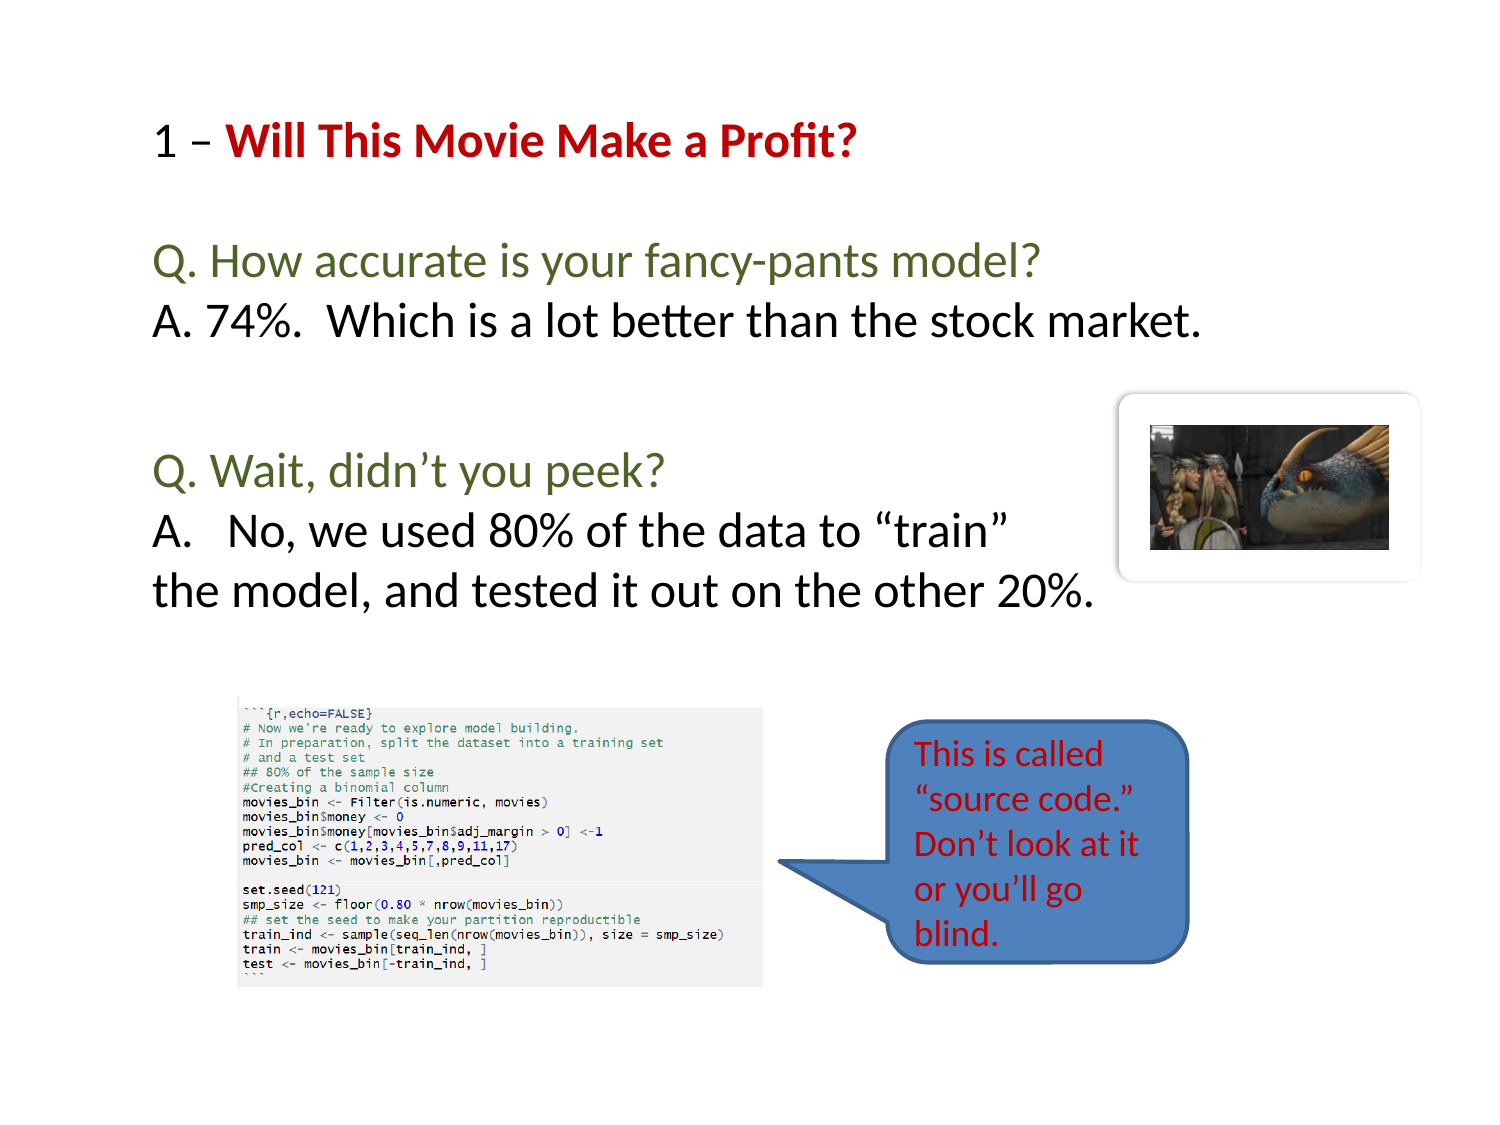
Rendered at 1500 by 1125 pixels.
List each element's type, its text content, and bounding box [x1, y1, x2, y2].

picture [1149, 424, 1390, 551]
text_box 1 – Will This Movie Make a Profit? Q. How accurate is your fancy-pants model? A. 74%. Which is a lot better than the stock market. Q. Wait, didn’t you peek? No, we used 80% of the data to “train” the model, and tested it out on the other 20%. [137, 99, 1413, 1125]
picture [237, 696, 763, 988]
text_box This is called “source code.” Don’t look at it or you’ll go blind. [777, 719, 1190, 965]
